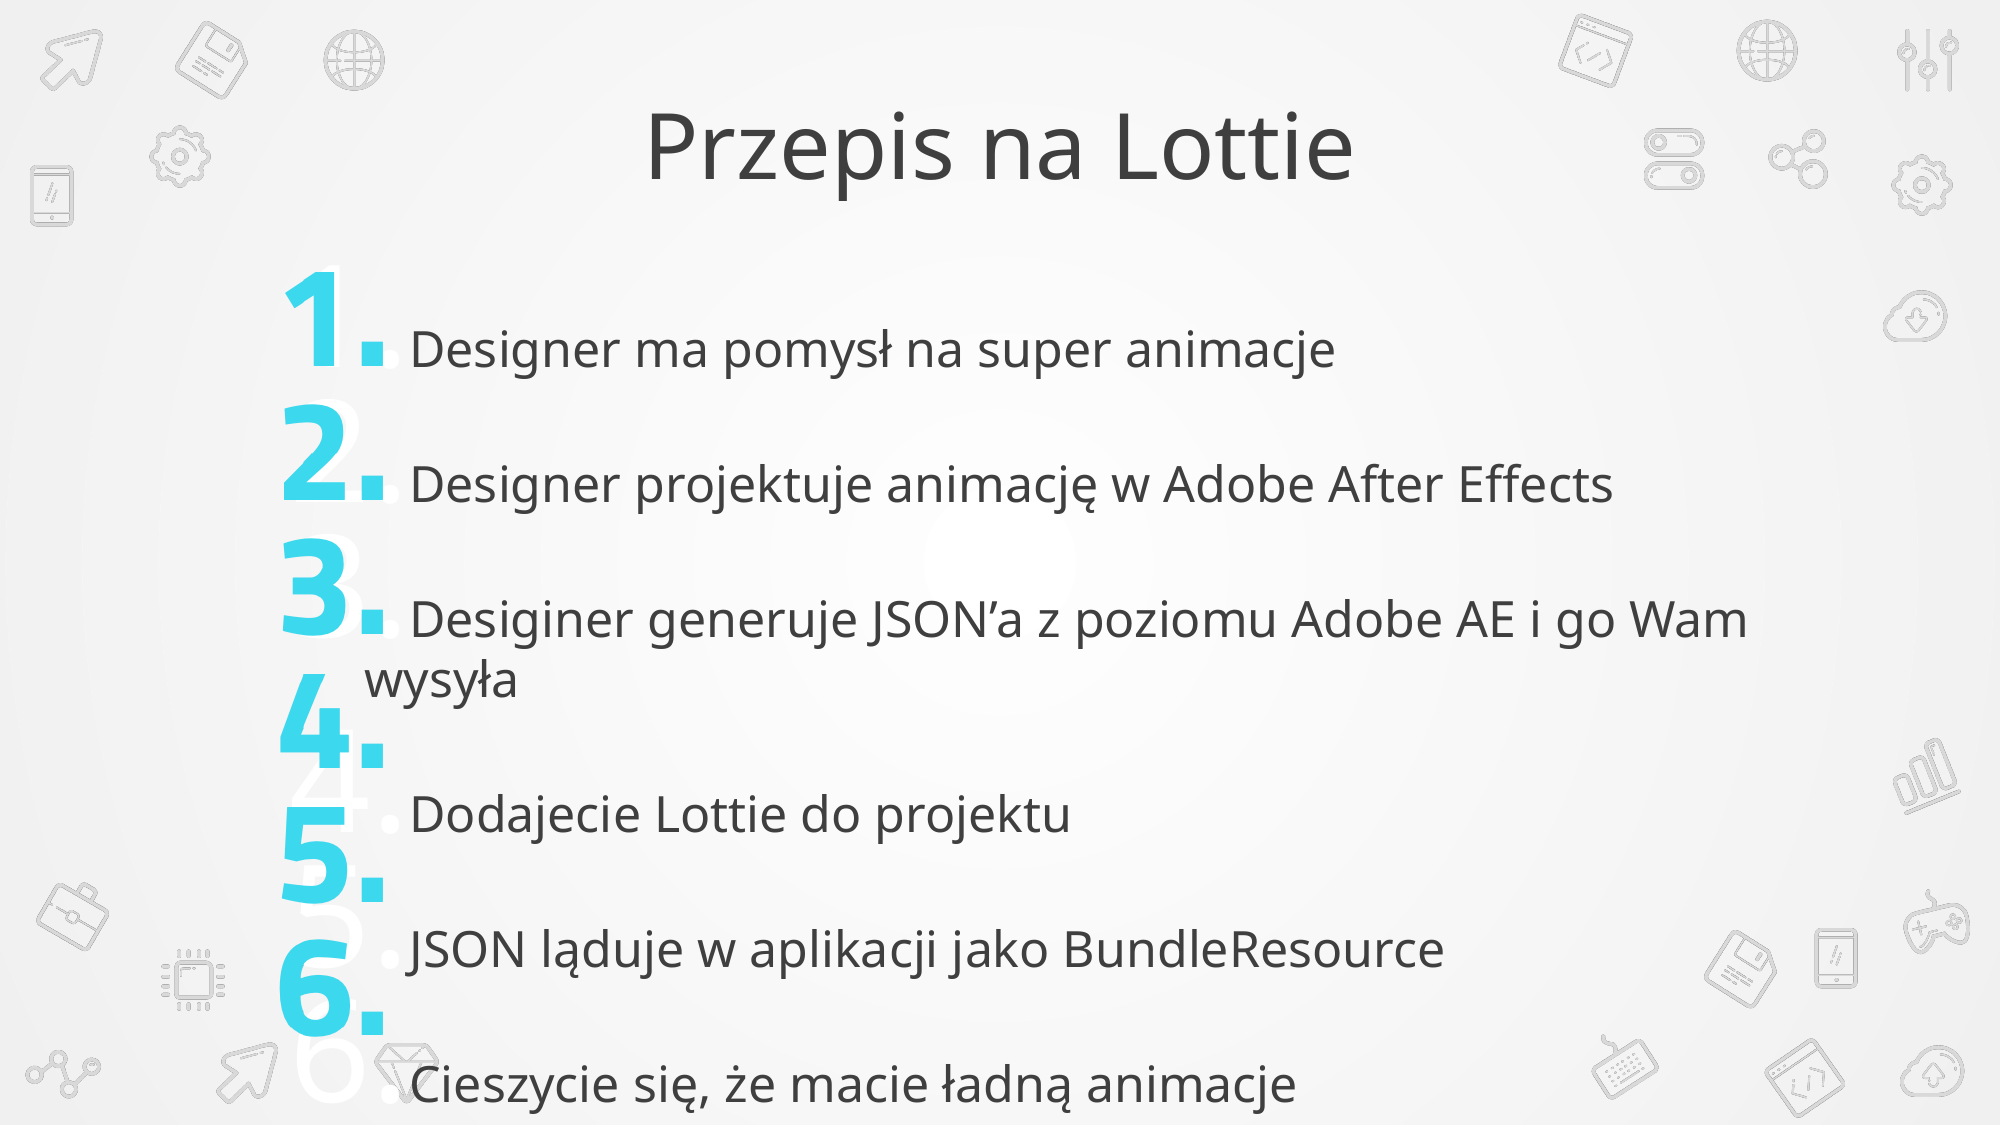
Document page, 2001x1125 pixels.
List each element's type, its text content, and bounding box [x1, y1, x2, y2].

picture [1881, 282, 1949, 350]
picture [17, 161, 86, 230]
picture [18, 1026, 108, 1115]
picture [159, 224, 394, 1125]
picture [37, 26, 106, 94]
picture [1764, 125, 1832, 193]
picture [146, 122, 214, 191]
picture [168, 14, 260, 106]
picture [1888, 151, 1956, 219]
picture [1932, 732, 1965, 808]
picture [30, 866, 121, 958]
picture [1733, 16, 1801, 85]
title Przepis na Lottie [518, 94, 1481, 225]
picture [1932, 1037, 1966, 1105]
picture [320, 26, 388, 94]
picture [1932, 879, 1976, 955]
picture [1894, 26, 1962, 94]
text_box Designer ma pomysł na super animacje Designer projektuje animację w Adobe After Effects Desiginer generuje JSON’a z poziomu Adobe AE i go Wam wysyła Dodajecie Lottie do projektu JSON ląduje w aplikacji jako BundleResource Cieszycie się, że macie ładną animacje [394, 310, 1932, 1120]
picture [1553, 8, 1638, 93]
picture [1640, 125, 1708, 193]
